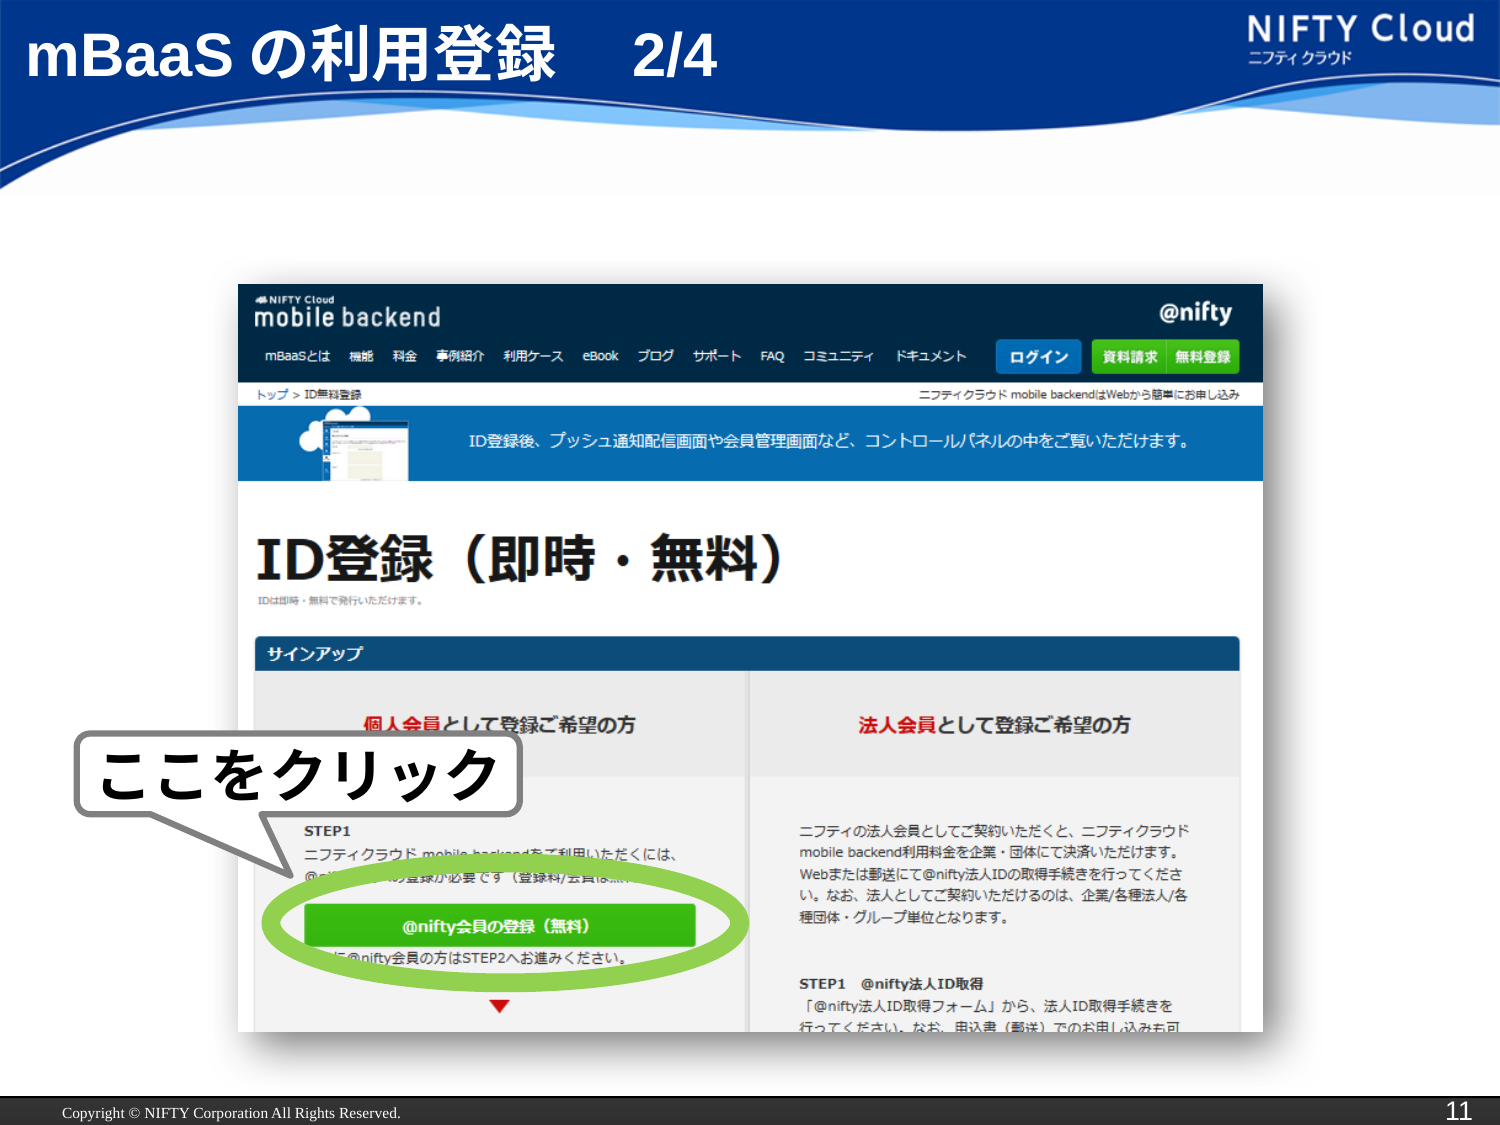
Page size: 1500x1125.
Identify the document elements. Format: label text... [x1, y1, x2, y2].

text_box ここをクリック [76, 733, 232, 850]
title mBaaSの利用登録 2/4 [10, 7, 1361, 112]
picture [0, 0, 1500, 195]
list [237, 284, 1263, 1032]
